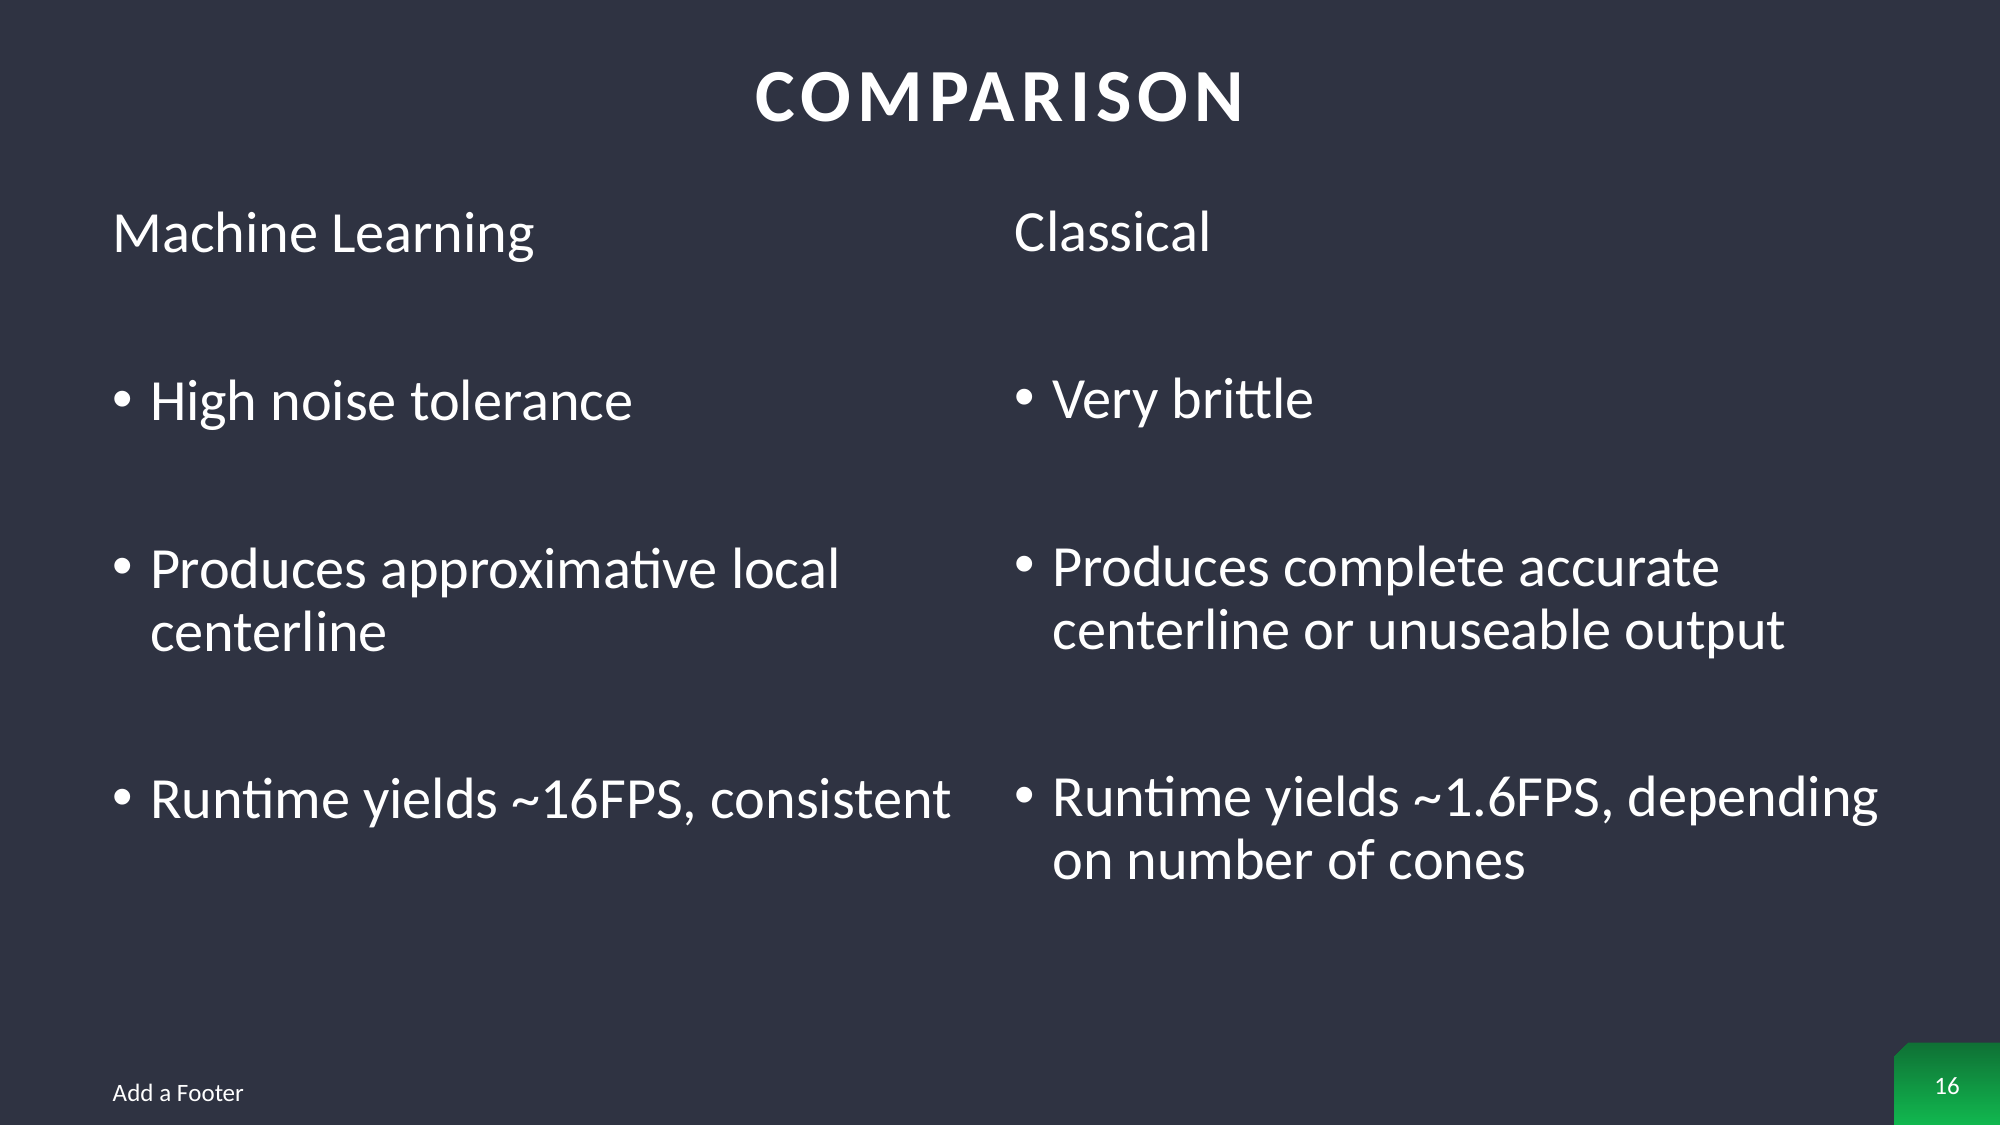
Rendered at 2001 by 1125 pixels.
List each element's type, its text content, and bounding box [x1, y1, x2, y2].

footer Add a Footer [97, 1061, 773, 1121]
slide_number 16 [1894, 1050, 2000, 1118]
list Machine Learning High noise tolerance Produces approximative local centerline Runtime yields ~16FPS, consistent [97, 196, 1000, 1014]
title Comparison [97, 0, 1903, 196]
text_box Classical Very brittle Produces complete accurate centerline or unuseable output Runtime yields ~1.6FPS, depending on number of cones [999, 193, 1903, 1012]
